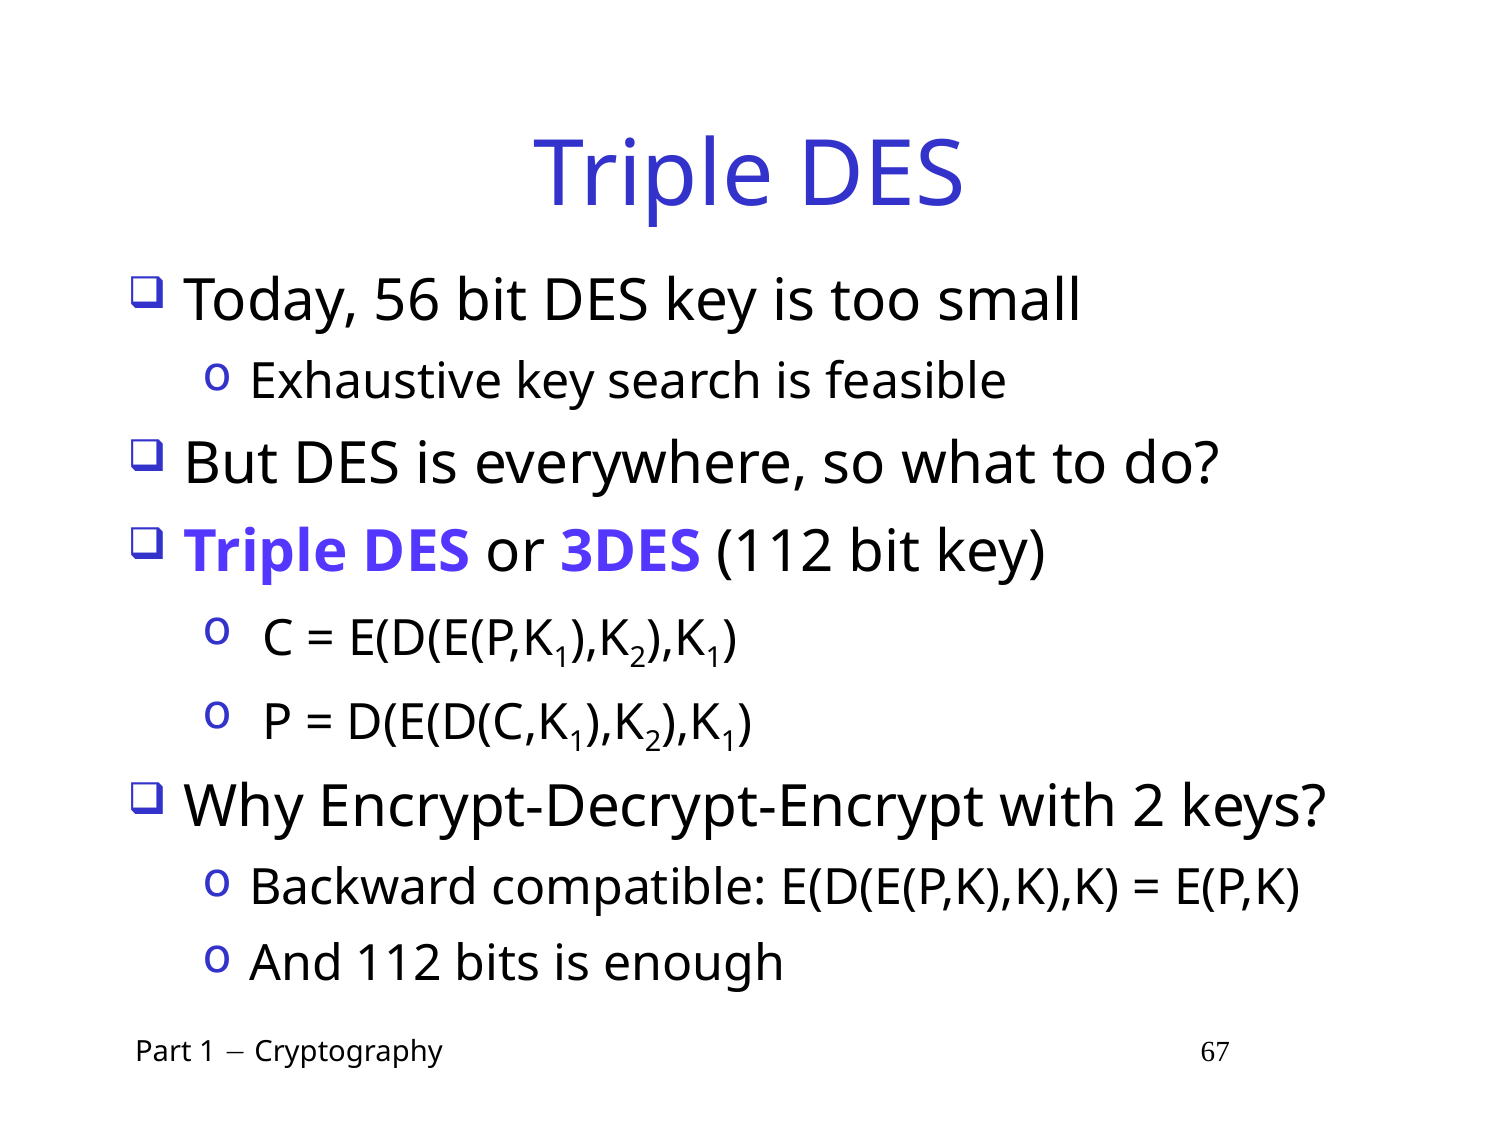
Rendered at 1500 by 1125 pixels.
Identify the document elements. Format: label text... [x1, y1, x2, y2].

footer Part 1  Cryptography 67 [112, 1024, 1401, 1101]
list Today, 56 bit DES key is too small Exhaustive key search is feasible But DES is everywhere, so what to do? Triple DES or 3DES (112 bit key) C = E(D(E(P,K1),K2),K1) P = D(E(D(C,K1),K2),K1) Why Encrypt-Decrypt-Encrypt with 2 keys? Backward compatible: E(D(E(P,K),K),K) = E(P,K) And 112 bits is enough [112, 262, 1401, 988]
title Triple DES [112, 74, 1388, 262]
